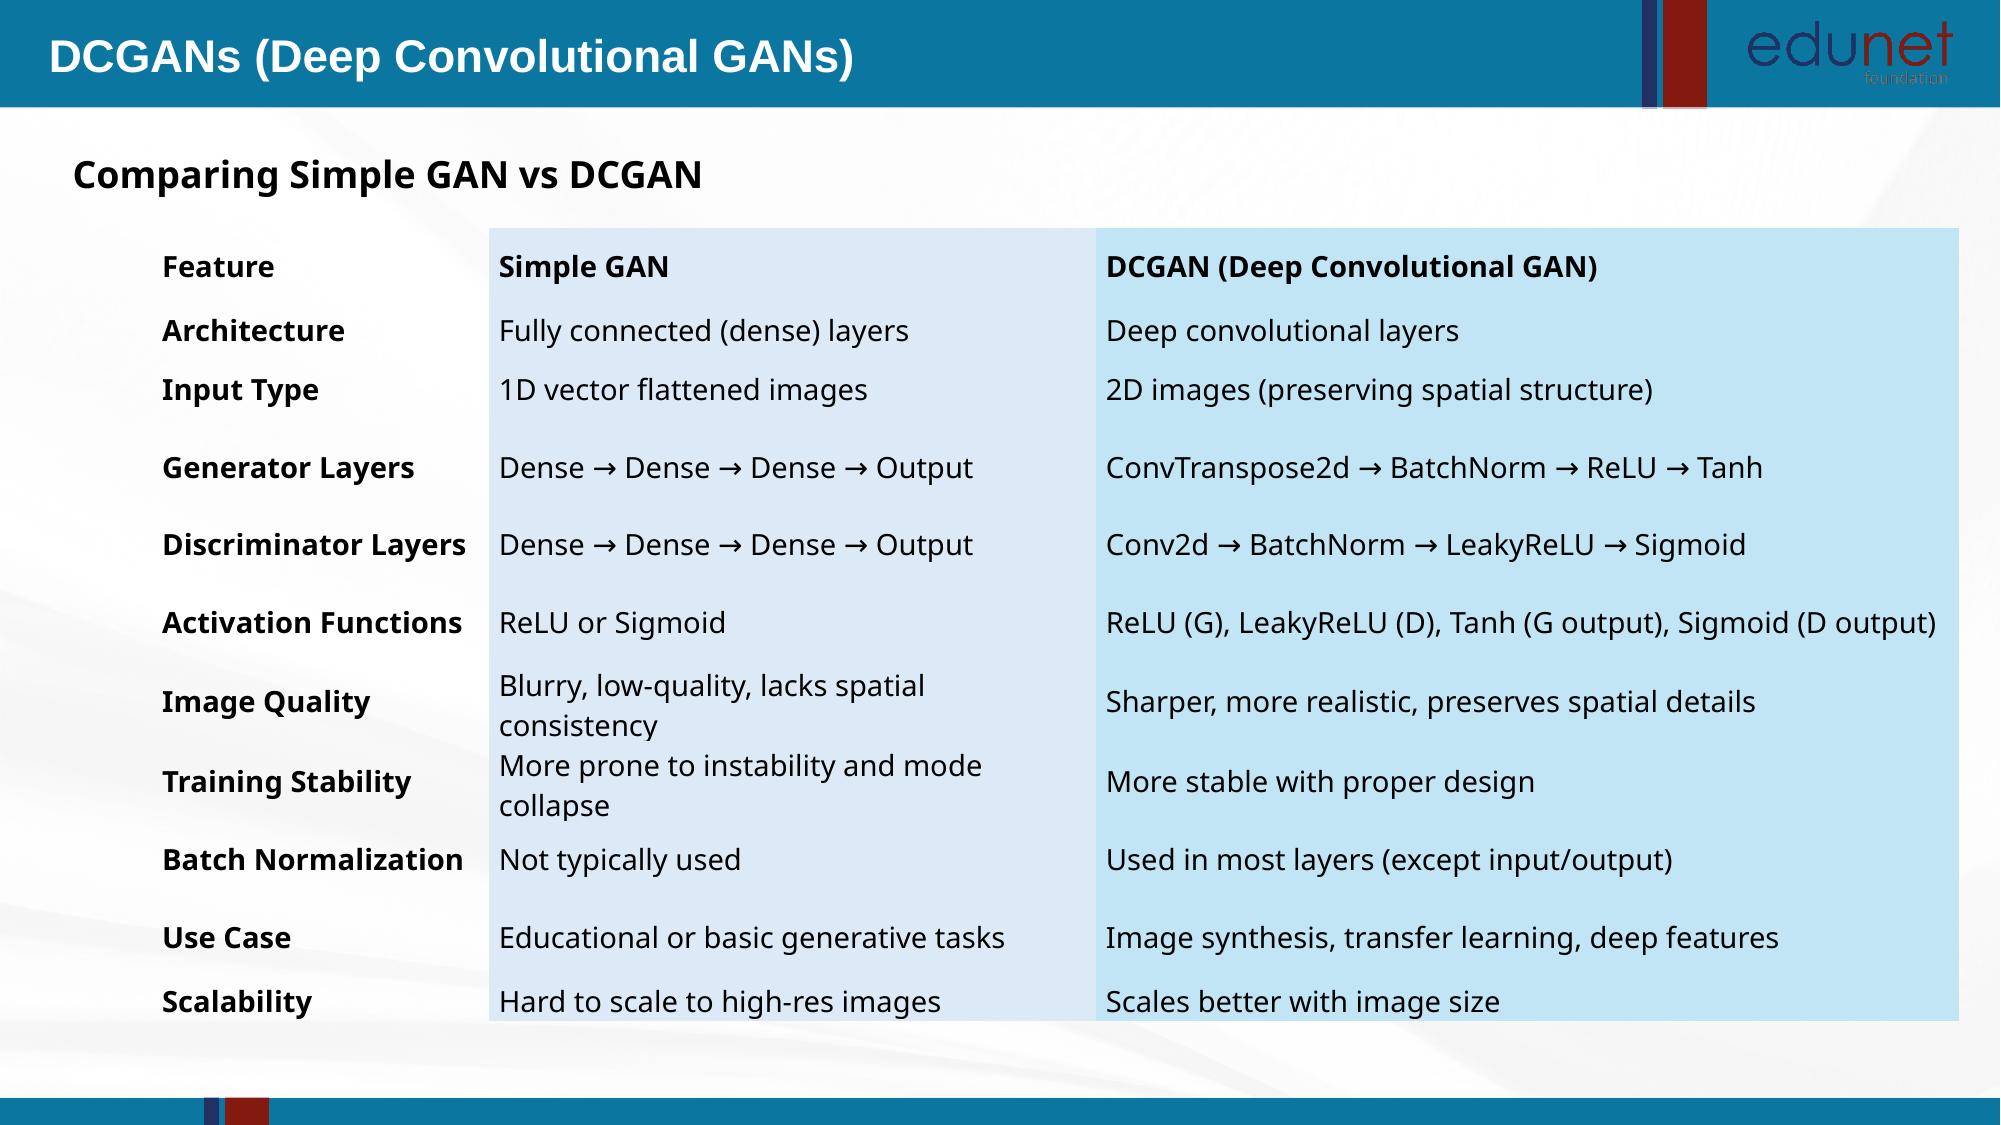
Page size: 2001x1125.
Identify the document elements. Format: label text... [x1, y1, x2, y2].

table_header DCGAN (Deep Convolutional GAN) [1096, 228, 1959, 305]
table_cell Generator Layers [152, 428, 489, 505]
table_cell Blurry, low-quality, lacks spatial consistency [489, 661, 1096, 741]
table_cell Deep convolutional layers [1096, 305, 1959, 350]
table_cell Dense → Dense → Dense → Output [489, 505, 1096, 583]
table_header Simple GAN [489, 228, 1096, 305]
table_cell Sharper, more realistic, preserves spatial details [1096, 661, 1959, 741]
table_cell ConvTranspose2d → BatchNorm → ReLU → Tanh [1096, 428, 1959, 505]
table_cell Architecture [152, 305, 489, 350]
table_cell ReLU (G), LeakyReLU (D), Tanh (G output), Sigmoid (D output) [1096, 583, 1959, 661]
table_cell Training Stability [152, 741, 489, 821]
table_cell Scalability [152, 976, 489, 1021]
table_cell More stable with proper design [1096, 741, 1959, 821]
table_cell ReLU or Sigmoid [489, 583, 1096, 661]
table_cell Image Quality [152, 661, 489, 741]
table_cell Not typically used [489, 821, 1096, 898]
table_cell More prone to instability and mode collapse [489, 741, 1096, 821]
table_cell Discriminator Layers [152, 505, 489, 583]
table_cell Scales better with image size [1096, 976, 1959, 1021]
table_header Feature [152, 228, 489, 305]
table_cell Image synthesis, transfer learning, deep features [1096, 898, 1959, 976]
table_cell Activation Functions [152, 583, 489, 661]
table_cell Use Case [152, 898, 489, 976]
table_cell 1D vector flattened images [489, 350, 1096, 428]
table_cell Hard to scale to high-res images [489, 976, 1096, 1021]
text_box DCGANs (Deep Convolutional GANs) [34, 18, 1966, 84]
text_box Comparing Simple GAN vs DCGAN [57, 143, 1058, 204]
table_cell Batch Normalization [152, 821, 489, 898]
table_cell Used in most layers (except input/output) [1096, 821, 1959, 898]
table_cell Conv2d → BatchNorm → LeakyReLU → Sigmoid [1096, 505, 1959, 583]
table_cell Input Type [152, 350, 489, 428]
table_cell Dense → Dense → Dense → Output [489, 428, 1096, 505]
table_cell Educational or basic generative tasks [489, 898, 1096, 976]
table_cell Fully connected (dense) layers [489, 305, 1096, 350]
table_cell 2D images (preserving spatial structure) [1096, 350, 1959, 428]
